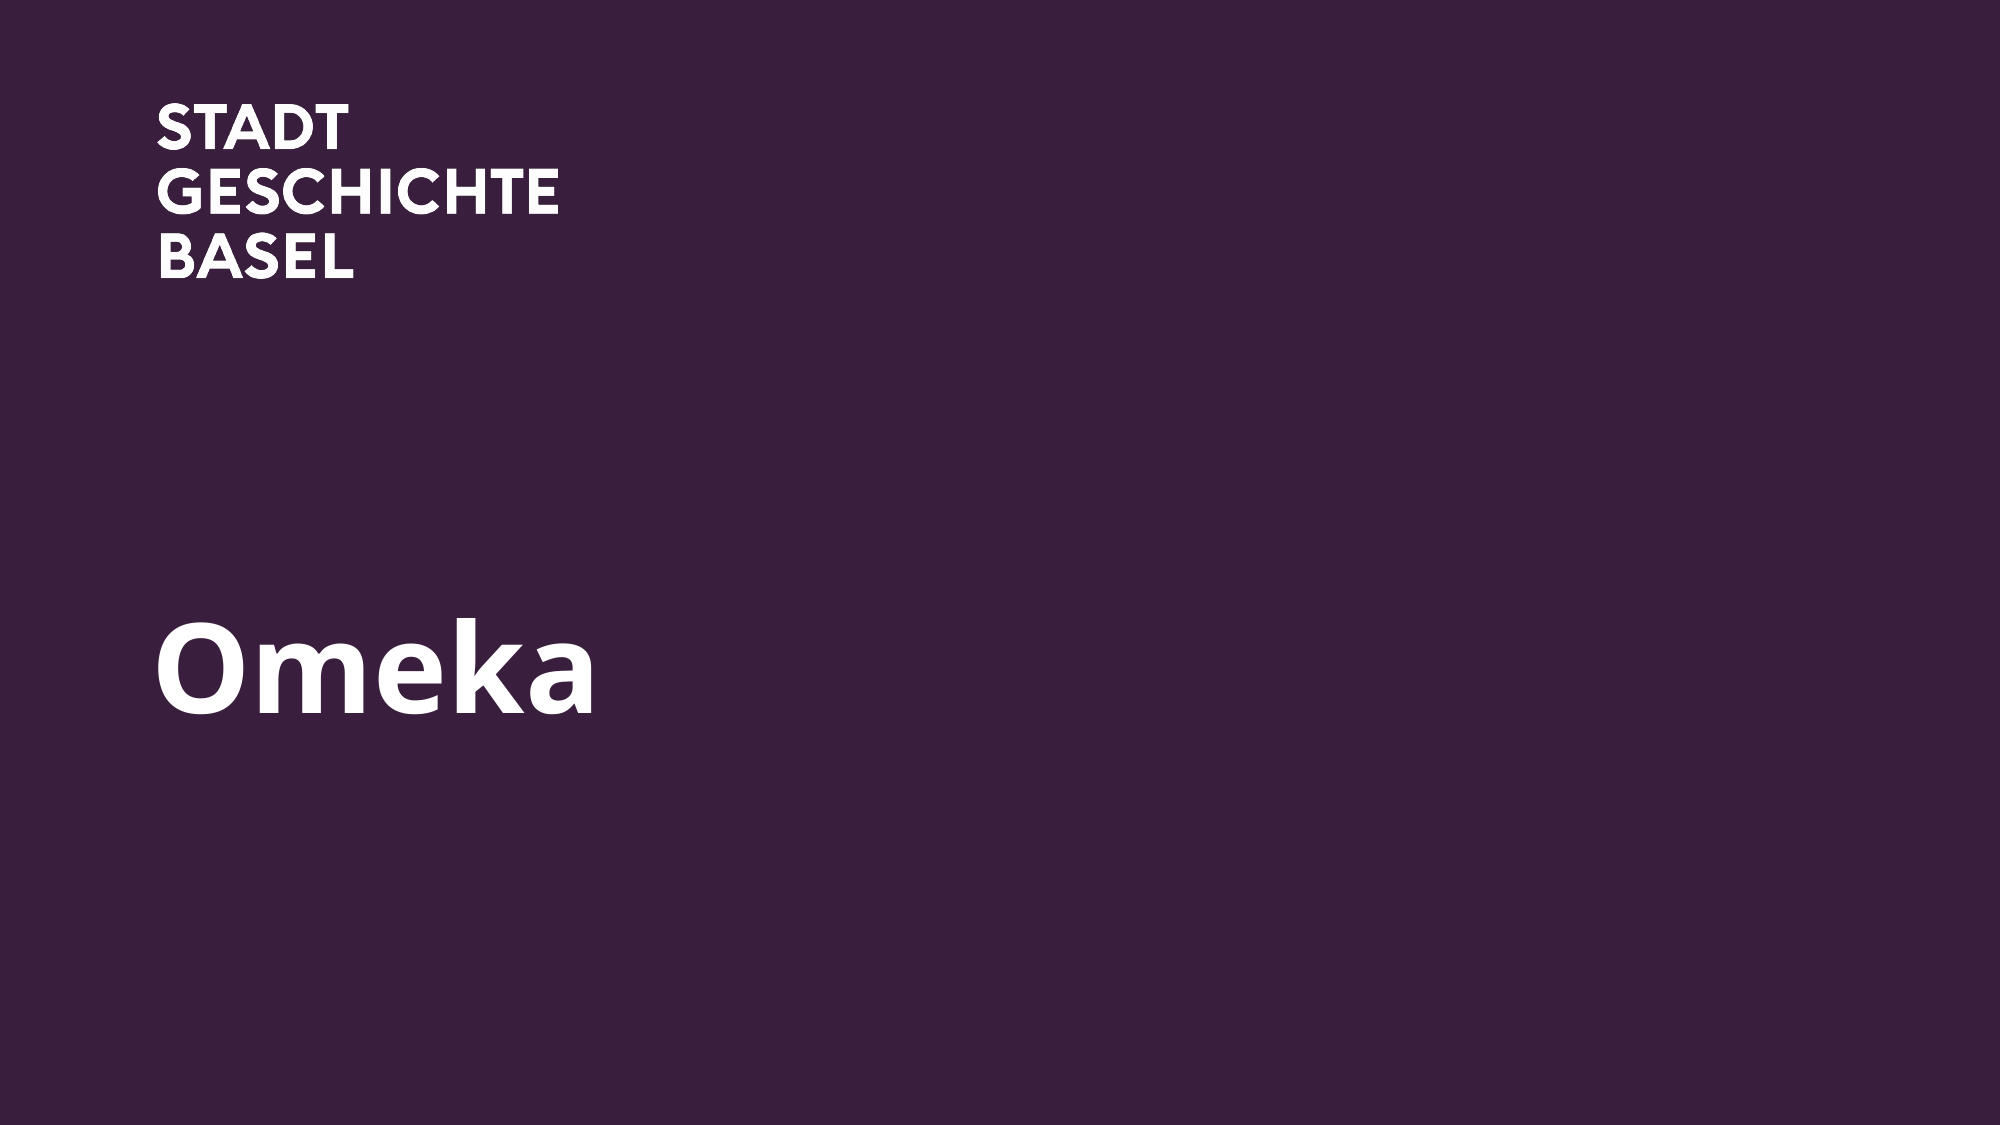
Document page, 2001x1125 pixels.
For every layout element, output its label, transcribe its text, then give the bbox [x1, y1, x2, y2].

picture [157, 103, 558, 279]
title Omeka [136, 280, 1862, 749]
